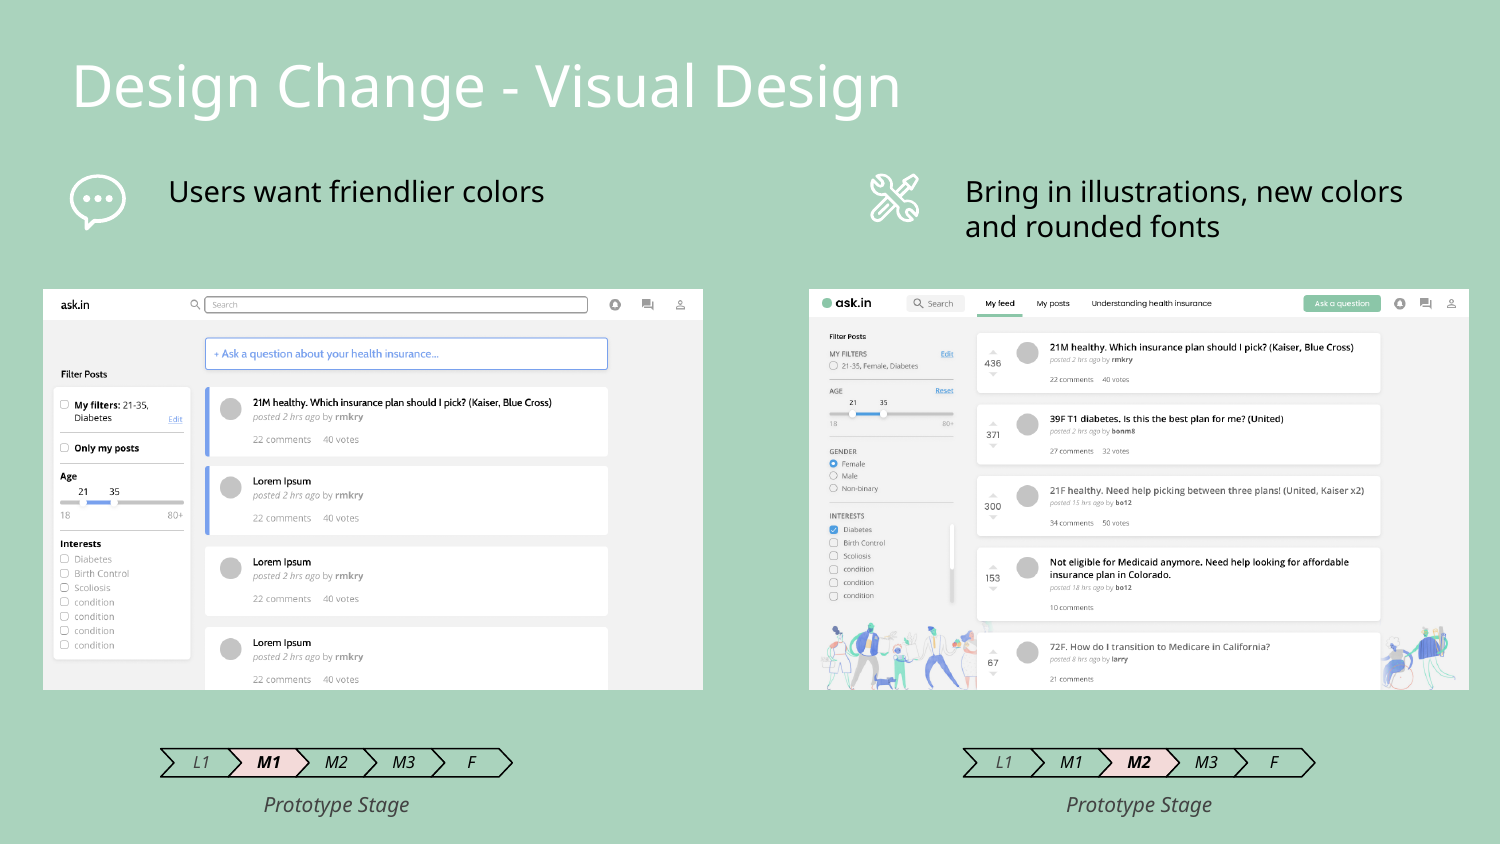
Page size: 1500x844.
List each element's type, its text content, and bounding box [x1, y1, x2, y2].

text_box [963, 748, 1316, 778]
title Design Change - Visual Design [56, 33, 1241, 159]
text_box M2 [1109, 737, 1169, 747]
text_box Bring in illustrations, new colors and rounded fonts [950, 158, 1421, 287]
text_box L1 [974, 737, 1035, 747]
text_box M1 [1042, 737, 1102, 747]
text_box M3 [374, 737, 434, 747]
text_box Prototype Stage [1013, 786, 1265, 829]
text_box M2 [306, 737, 367, 747]
text_box F [441, 737, 501, 747]
text_box M1 [239, 737, 299, 747]
text_box Prototype Stage [211, 786, 462, 829]
text_box Users want friendlier colors [153, 158, 593, 287]
picture [809, 288, 1470, 691]
text_box M3 [1176, 737, 1237, 747]
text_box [160, 748, 513, 778]
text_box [869, 173, 921, 223]
picture [42, 288, 703, 691]
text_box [68, 174, 127, 231]
text_box F [1244, 737, 1304, 747]
text_box L1 [172, 737, 232, 747]
